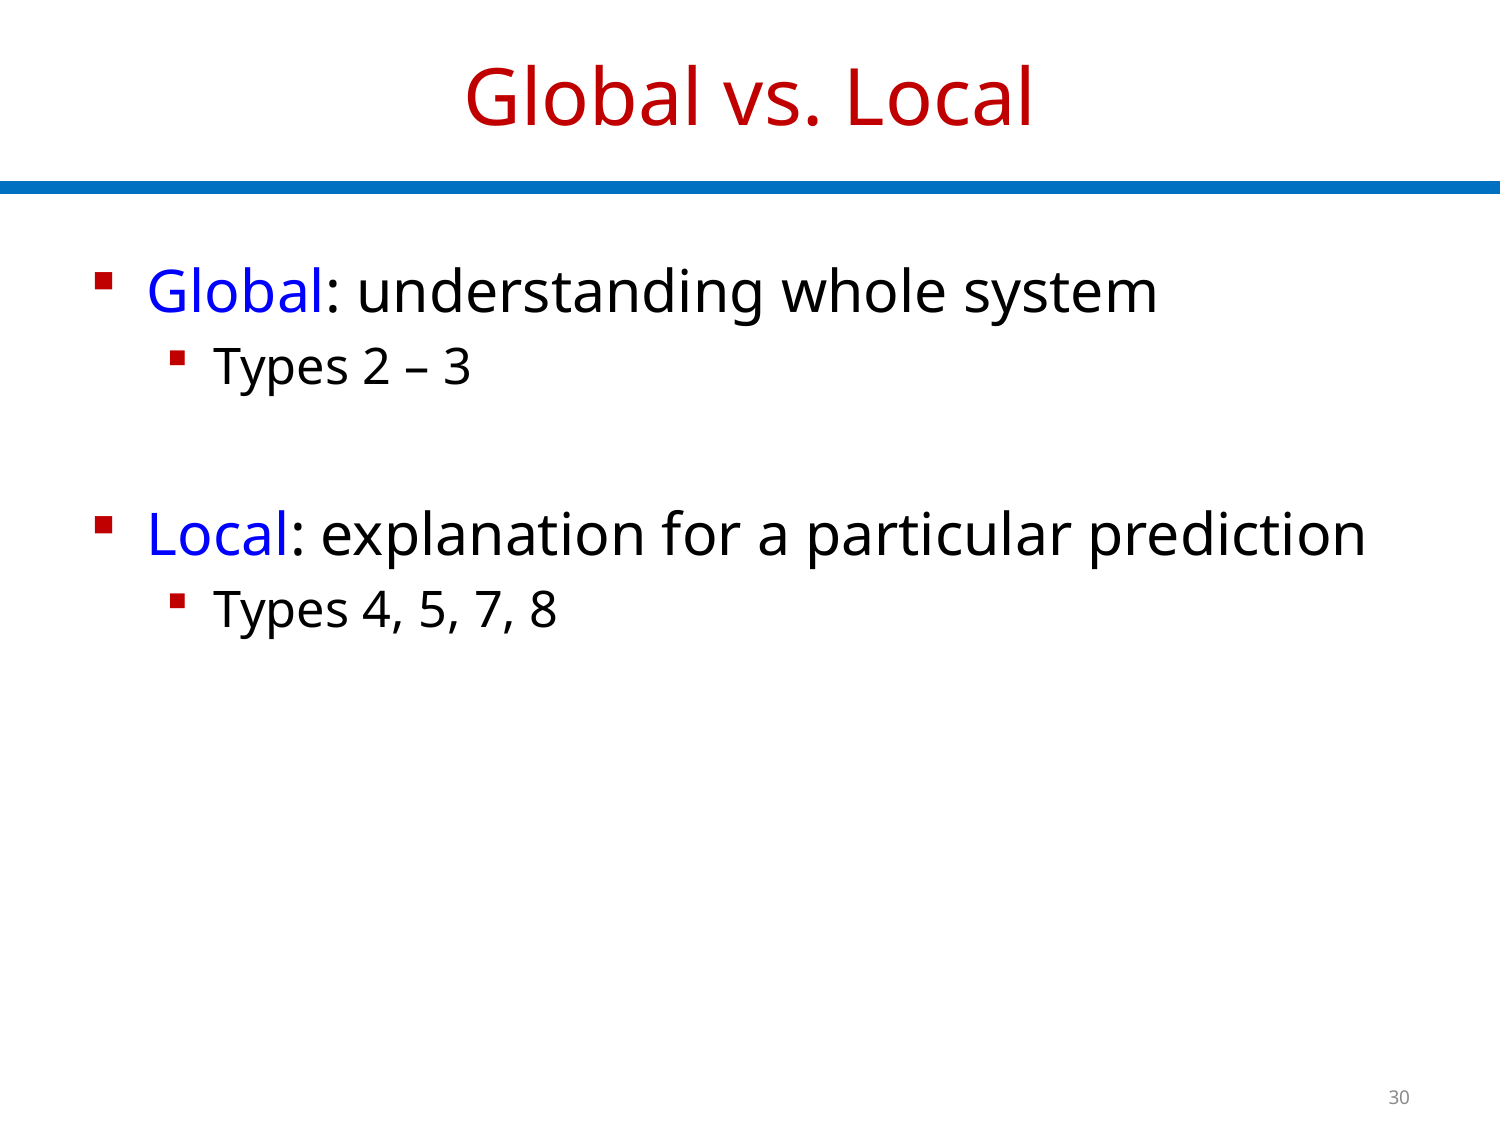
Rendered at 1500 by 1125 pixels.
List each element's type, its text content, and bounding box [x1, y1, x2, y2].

list Global: understanding whole system Types 2 – 3 Local: explanation for a particular prediction Types 4, 5, 7, 8 [75, 245, 1425, 1096]
slide_number 30 [1074, 1085, 1425, 1112]
title Global vs. Local [0, 0, 1500, 188]
